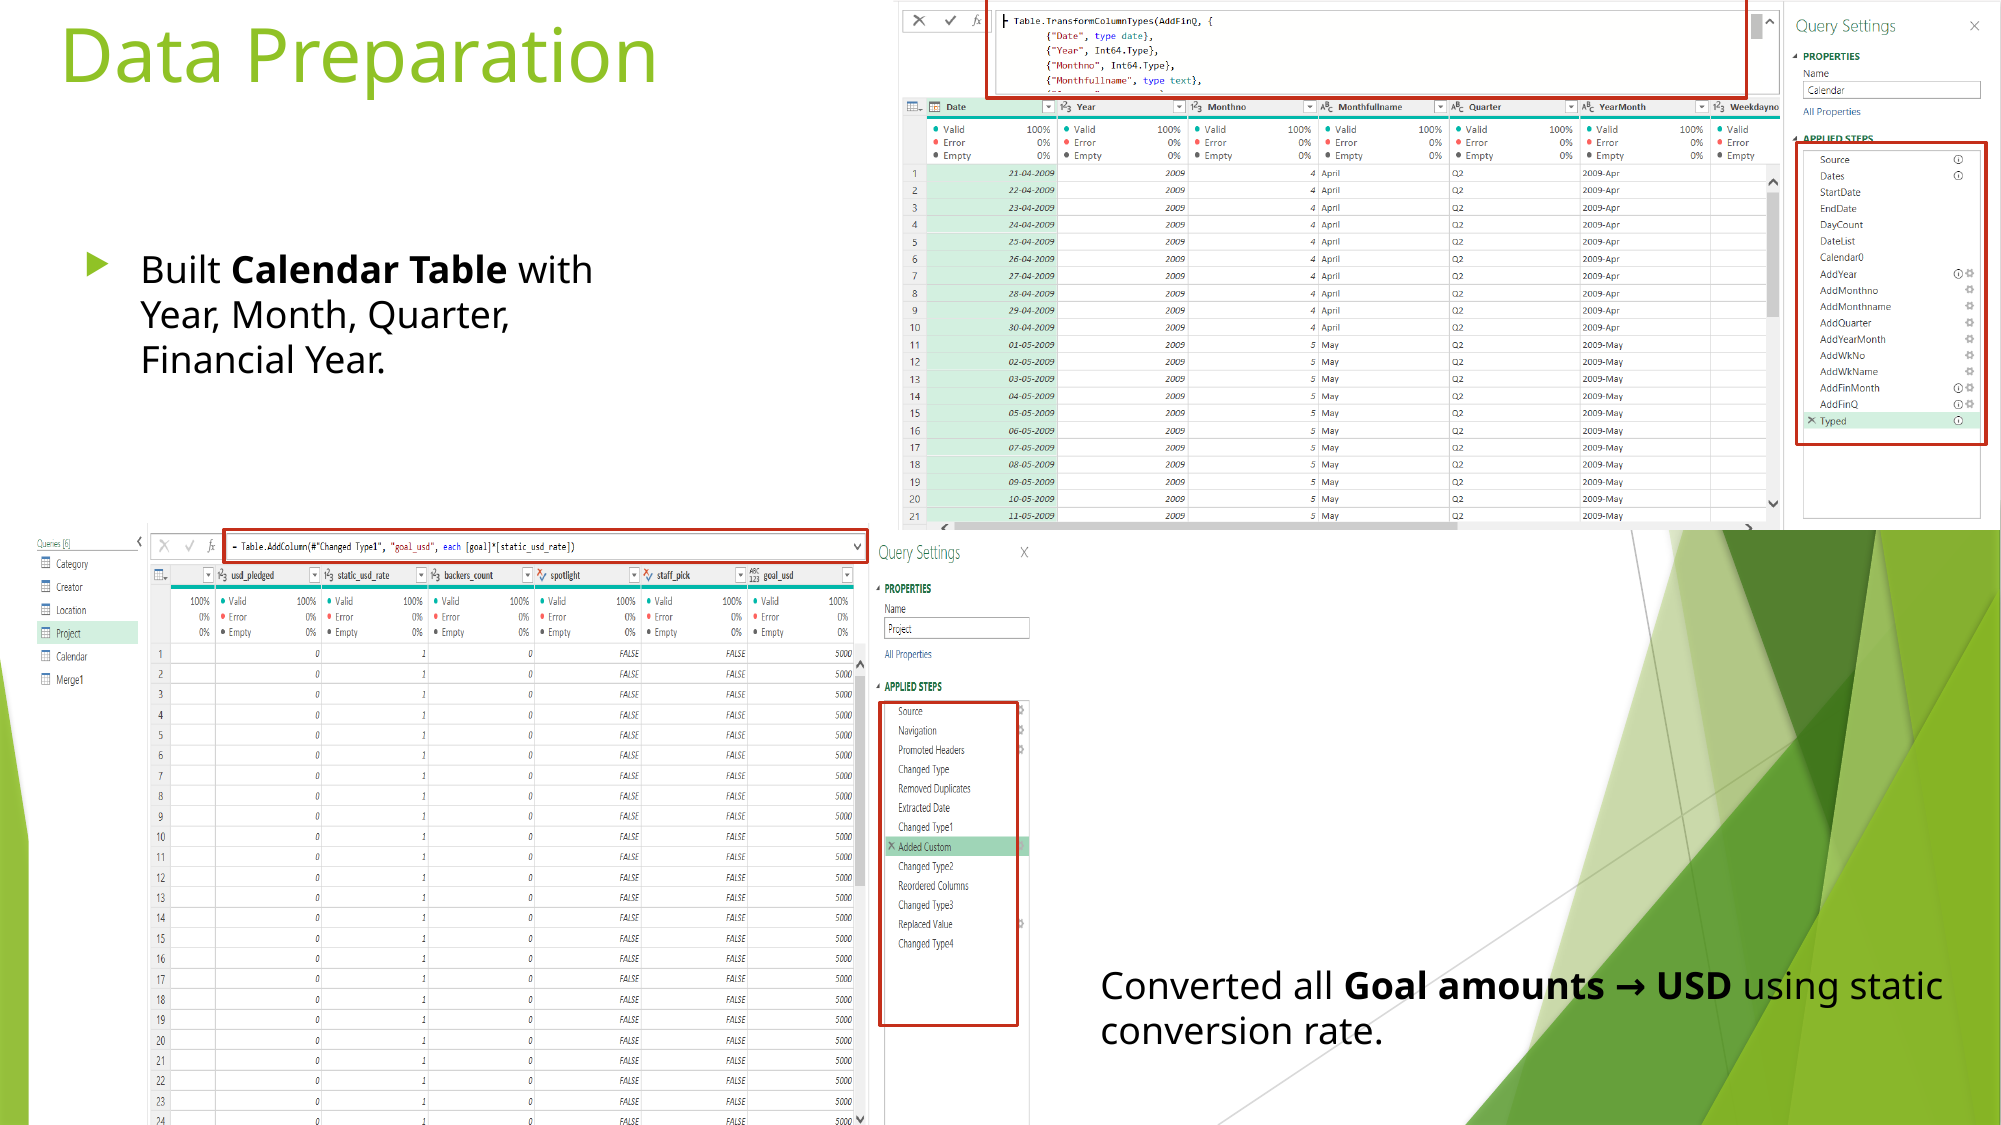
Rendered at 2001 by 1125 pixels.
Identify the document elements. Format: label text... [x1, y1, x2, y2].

picture [27, 0, 2000, 1125]
list Built Calendar Table with Year, Month, Quarter, Financial Year. [69, 238, 691, 371]
title Data Preparation [44, 0, 768, 217]
text_box Converted all Goal amounts → USD using static conversion rate. [1085, 955, 2000, 1060]
